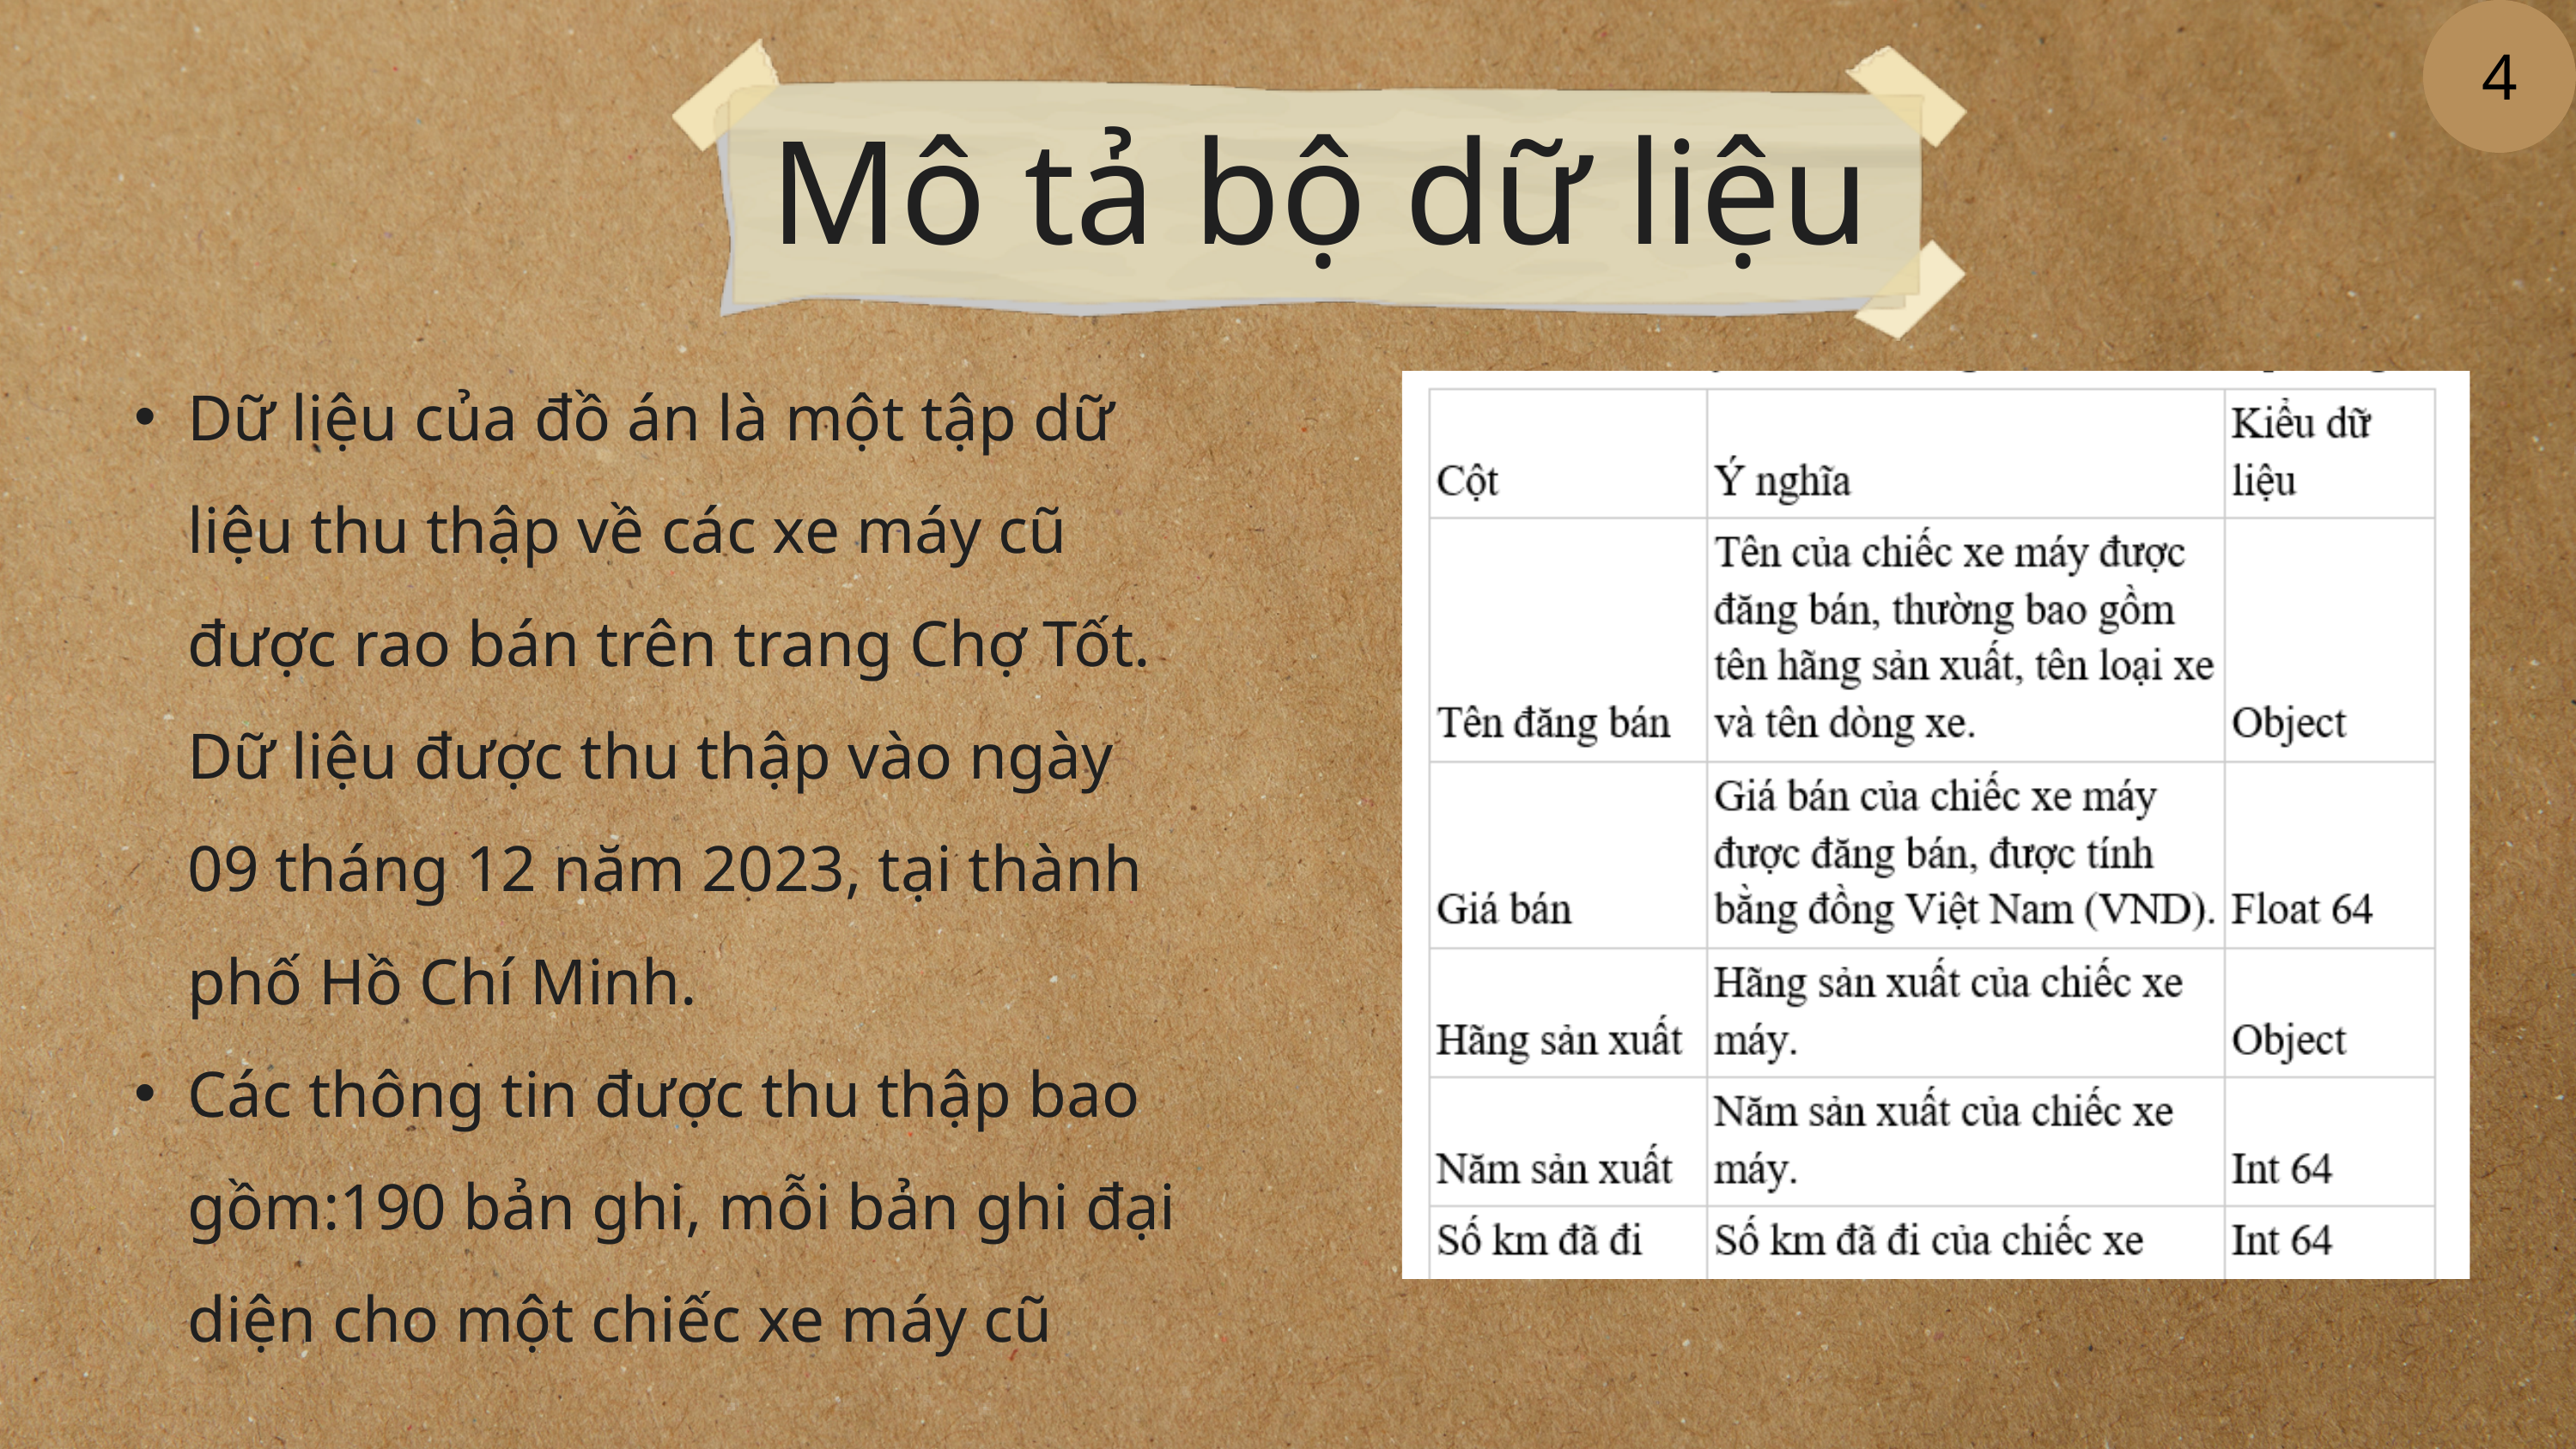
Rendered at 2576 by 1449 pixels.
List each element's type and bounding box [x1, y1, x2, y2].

text_box [0, 0, 2576, 1449]
text_box [2422, 0, 2576, 154]
